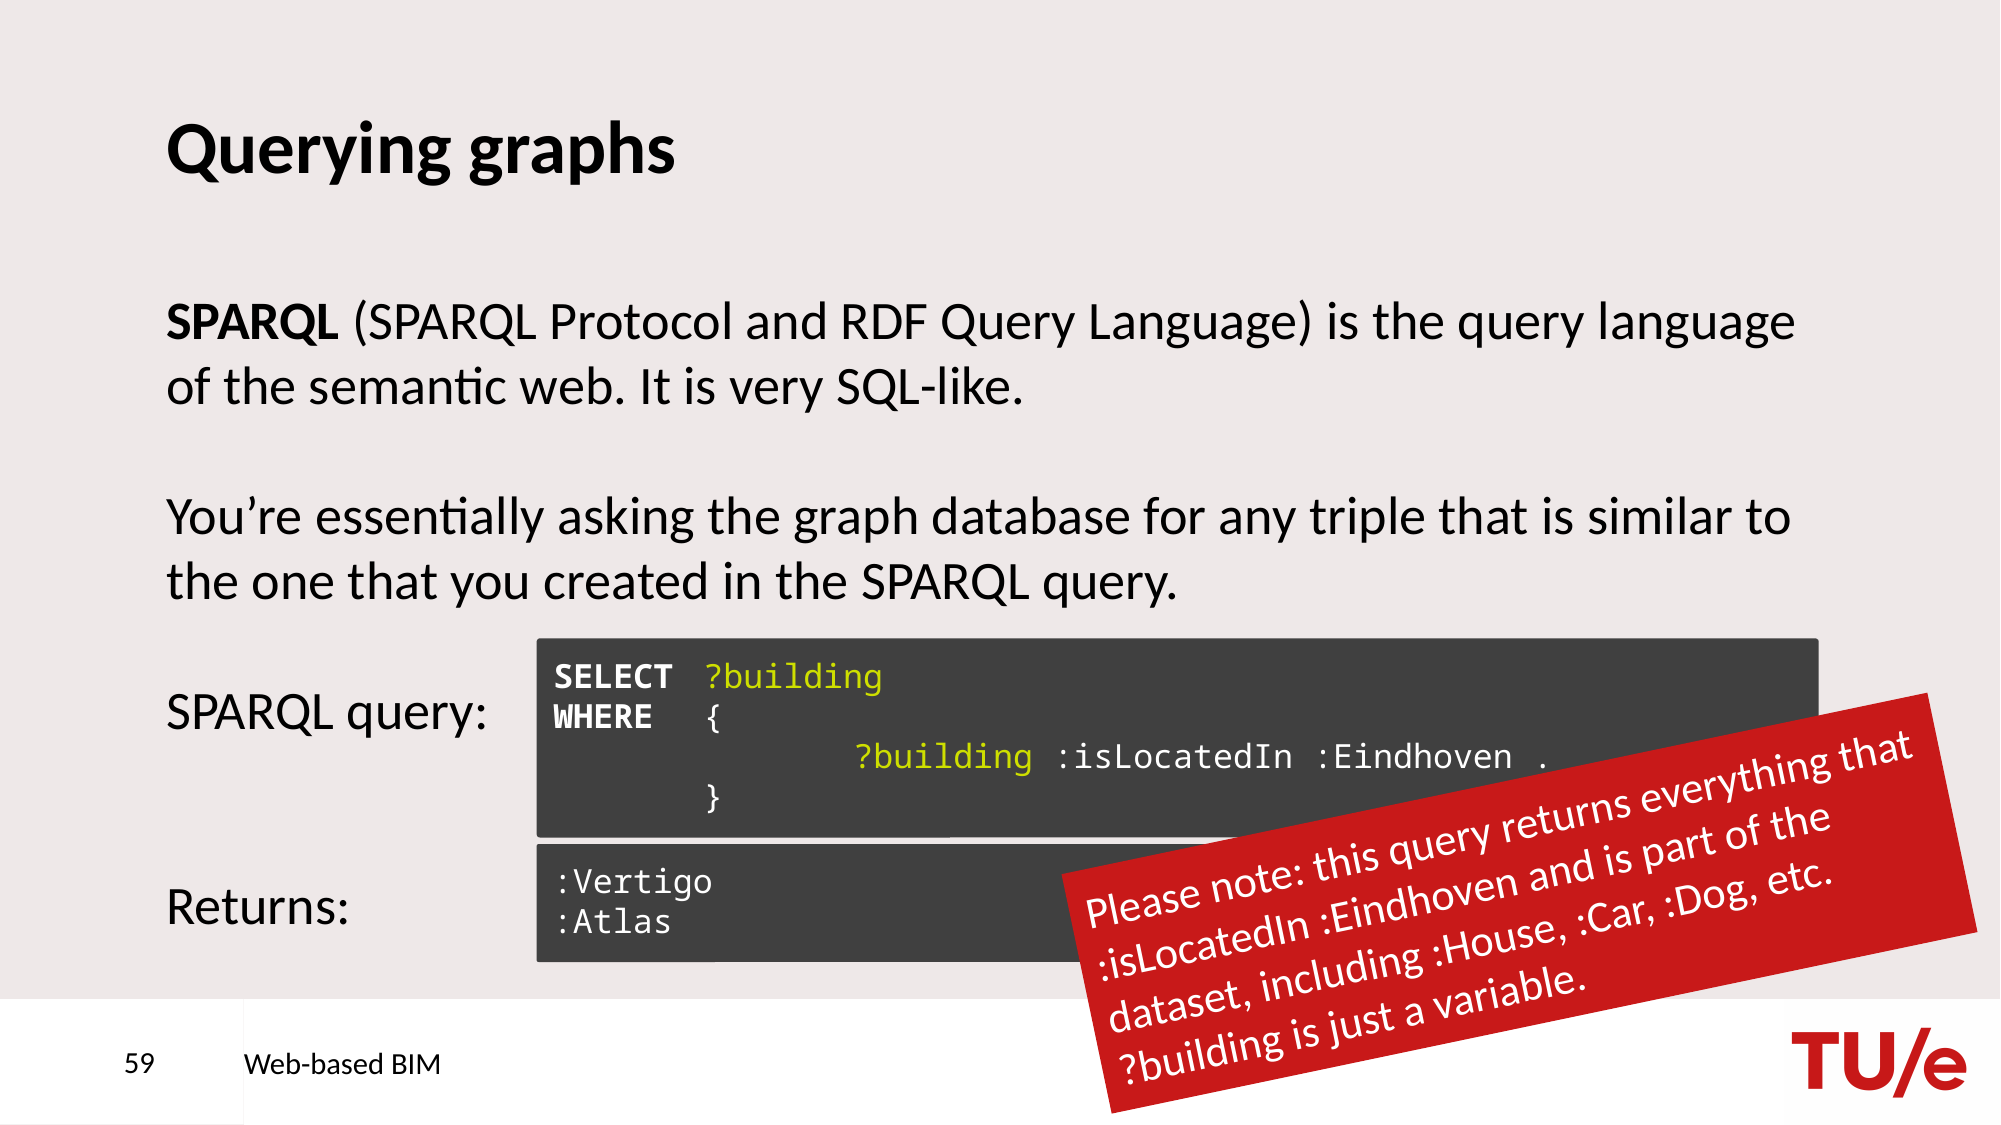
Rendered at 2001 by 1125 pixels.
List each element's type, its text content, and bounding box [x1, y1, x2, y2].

text_box Please note: this query returns everything that :isLocatedIn :Eindhoven and is part of the dataset, including :House, :Car, :Dog, etc. ?building is just a variable. [1061, 692, 1978, 1114]
text_box :Vertigo :Atlas [536, 844, 1200, 963]
slide_number 59 [0, 999, 244, 1125]
footer Web-based BIM [244, 999, 1784, 1125]
text_box SELECT ?building WHERE { ?building :isLocatedIn :Eindhoven . } [536, 638, 1819, 838]
title Querying graphs [165, 113, 1819, 232]
list SPARQL (SPARQL Protocol and RDF Query Language) is the query language of the semantic web. It is very SQL-like. You’re essentially asking the graph database for any triple that is similar to the one that you created in the SPARQL query. SPARQL query: Returns: [165, 285, 1819, 925]
picture [1784, 999, 2000, 1125]
